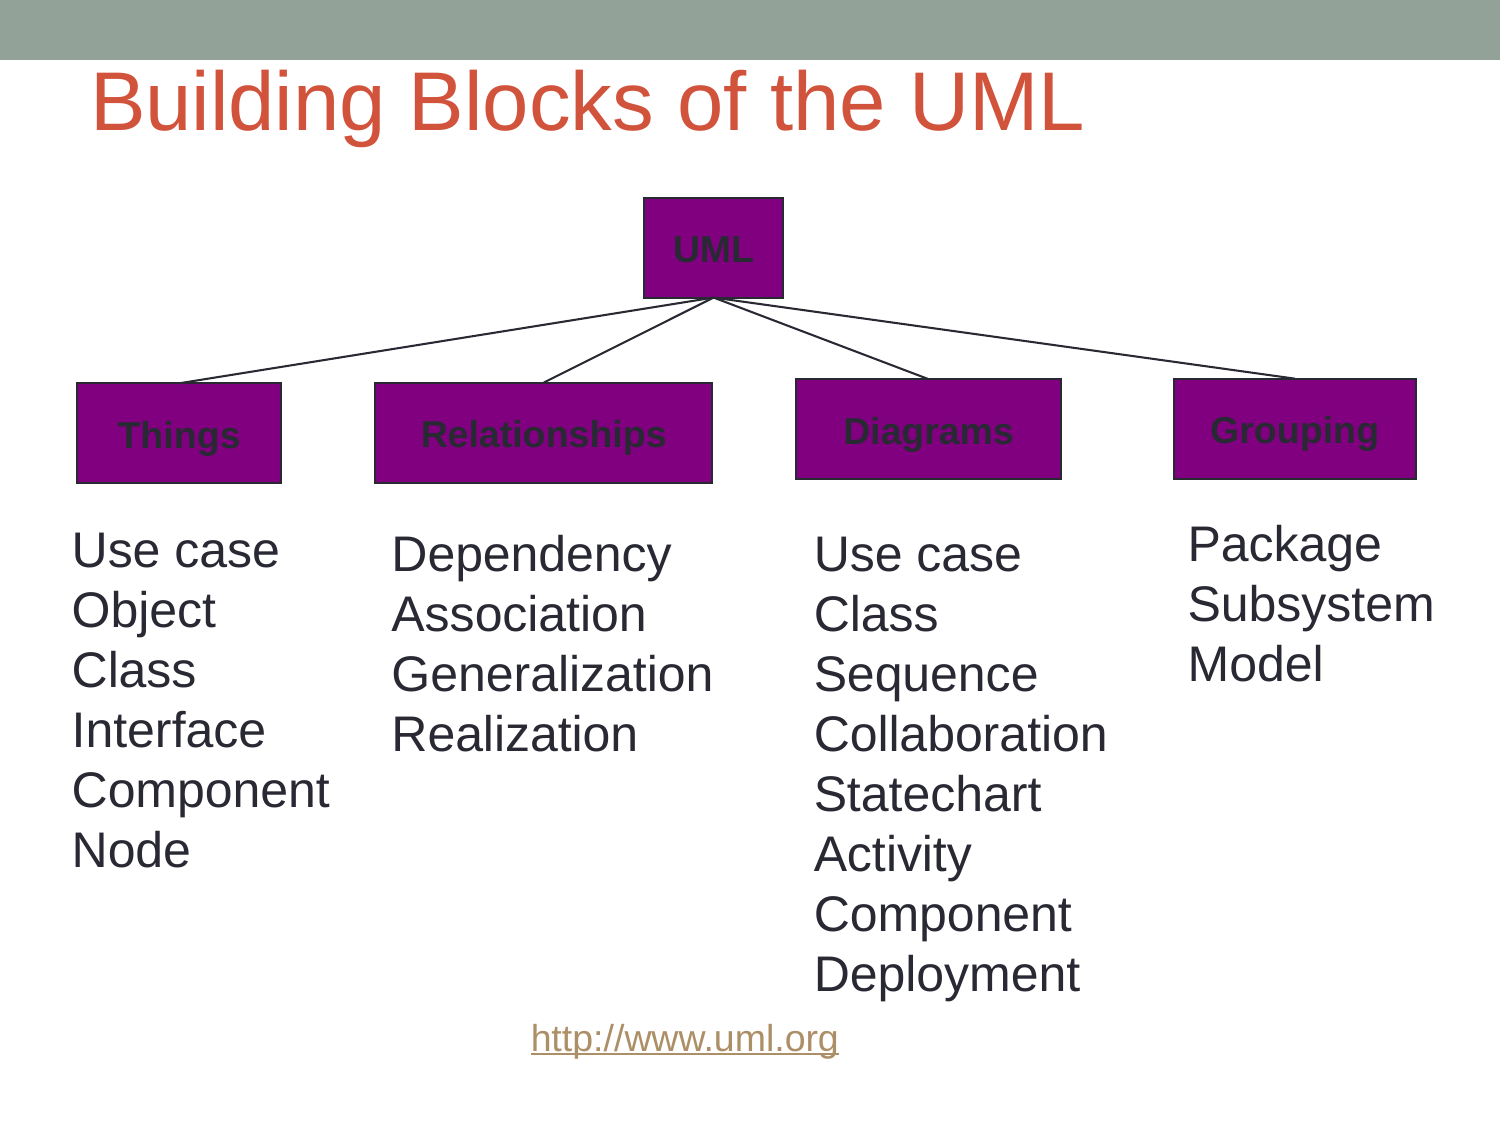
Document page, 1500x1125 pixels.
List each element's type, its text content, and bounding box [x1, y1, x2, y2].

text_box Grouping [1173, 378, 1416, 479]
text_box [713, 297, 1296, 379]
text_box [178, 297, 541, 384]
text_box Package Subsystem Model [1172, 503, 1453, 699]
title Building Blocks of the UML [75, 20, 1342, 175]
text_box Relationships [375, 392, 713, 483]
text_box Diagrams [796, 387, 1061, 480]
text_box http://www.uml.org [515, 1006, 858, 1067]
text_box Dependency Association Generalization Realization [376, 514, 733, 770]
text_box UML [644, 197, 783, 294]
text_box Use case Class Sequence Collaboration Statechart Activity Component Deployment [798, 514, 1128, 1010]
text_box Use case Object Class Interface Component Node [56, 509, 349, 885]
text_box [543, 297, 709, 383]
text_box Things [76, 383, 282, 484]
